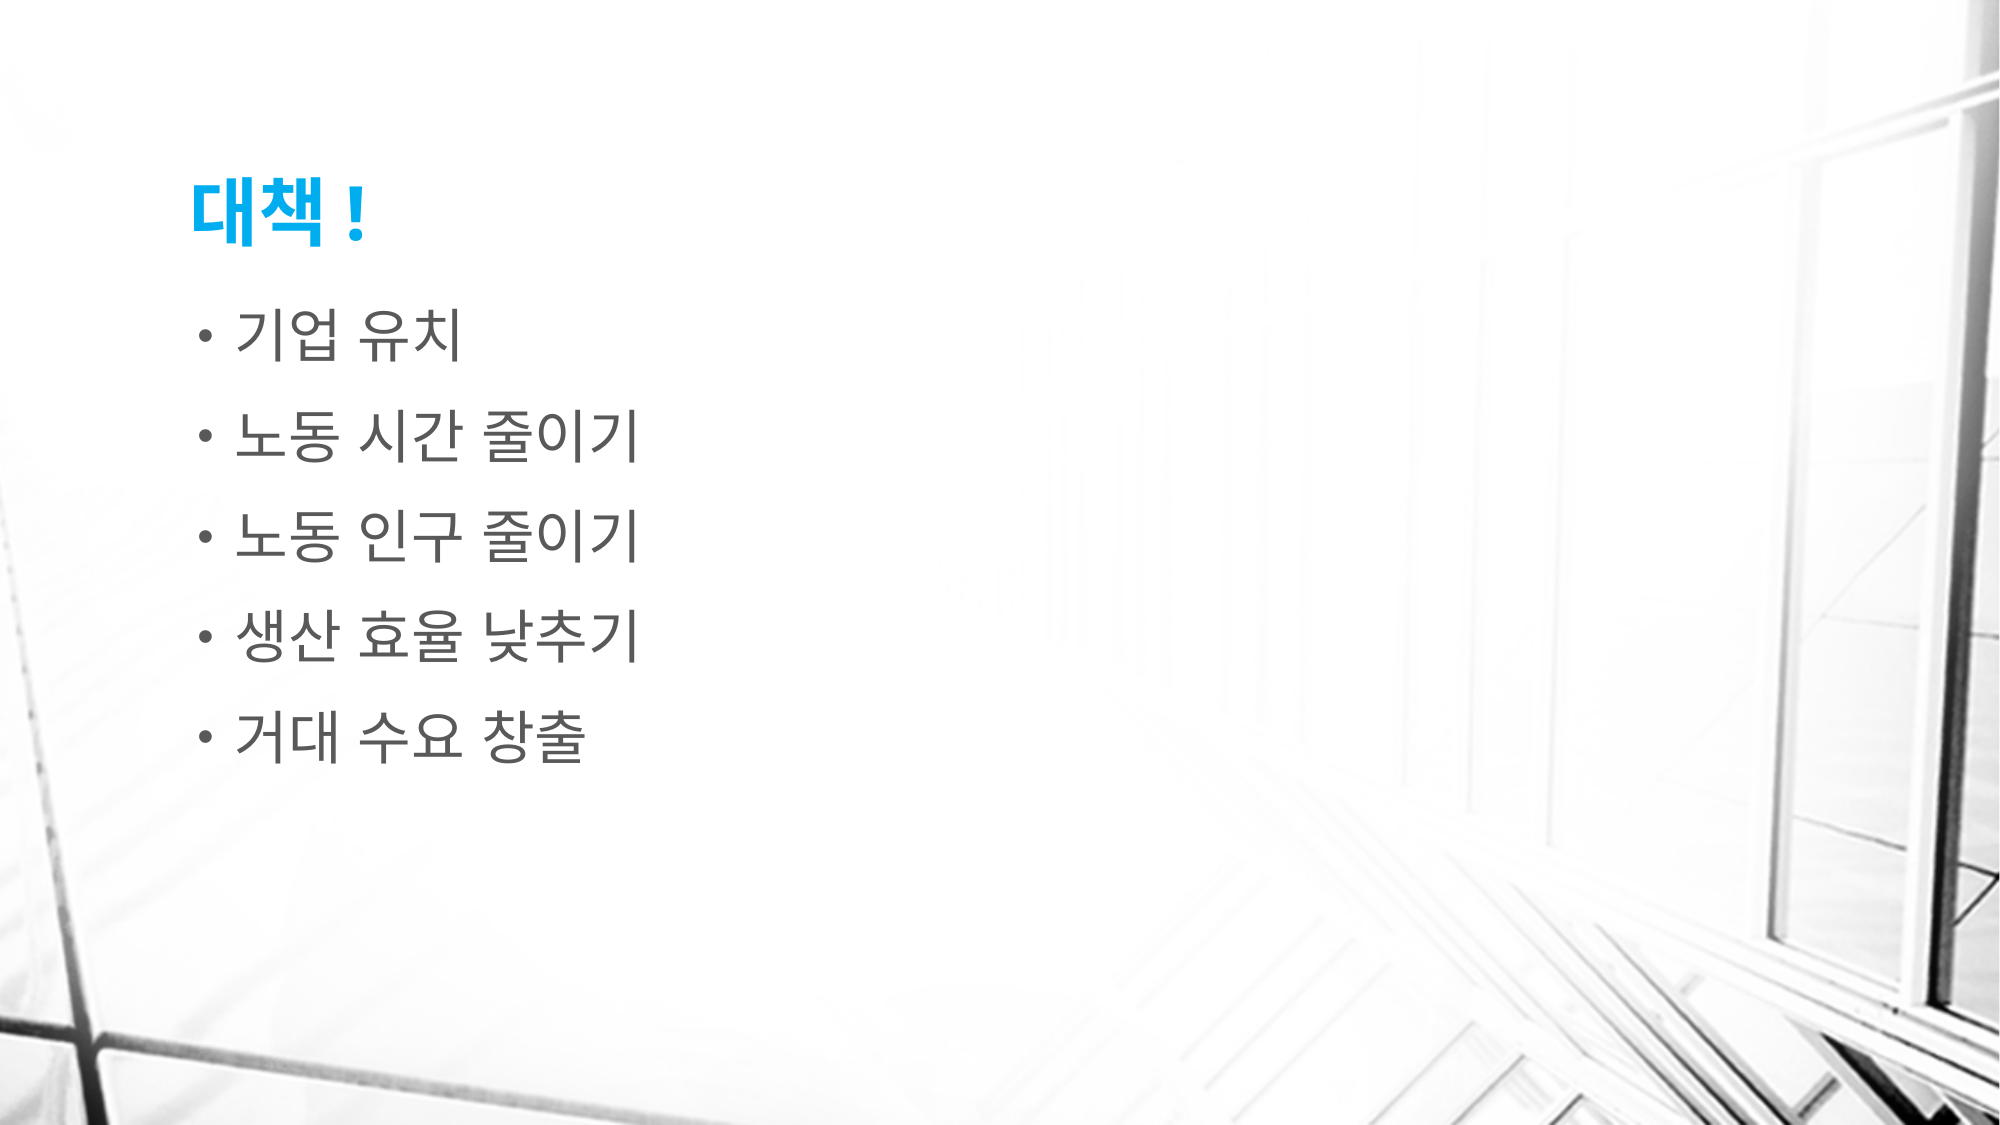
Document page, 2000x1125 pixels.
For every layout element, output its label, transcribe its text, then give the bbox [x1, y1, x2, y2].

list 기업 유치 노동 시간 줄이기 노동 인구 줄이기 생산 효율 낮추기 거대 수요 창출 [174, 299, 873, 988]
title 대책! [174, 87, 1600, 263]
picture [0, 0, 2000, 1125]
